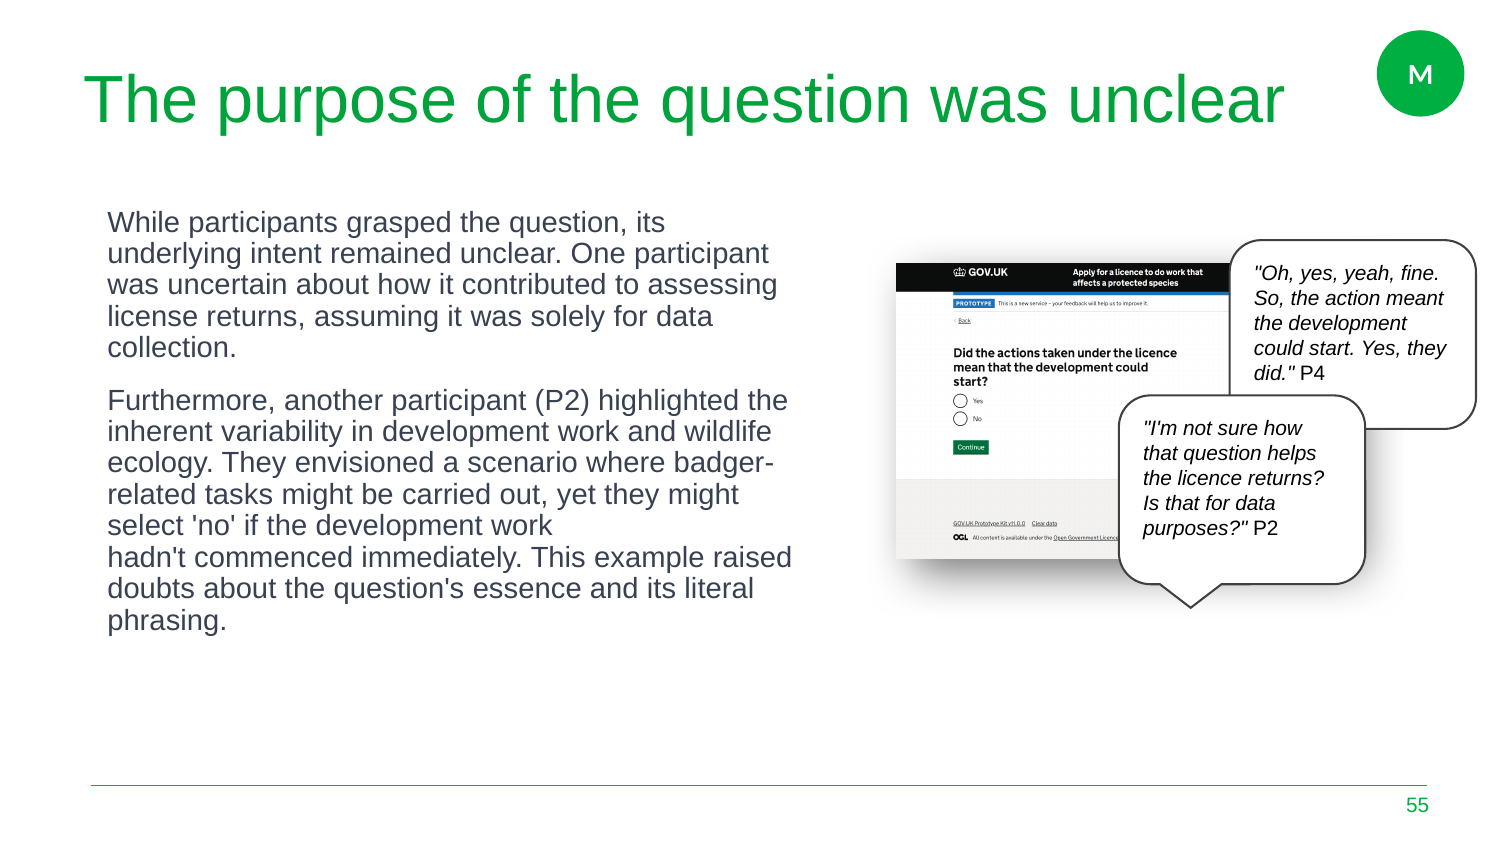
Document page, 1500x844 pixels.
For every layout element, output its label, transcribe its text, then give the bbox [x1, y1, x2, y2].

picture [896, 263, 1347, 559]
text_box "Oh, yes, yeah, fine. So, the action meant the development could start. Yes, they did." P4 [1229, 239, 1478, 430]
text_box "I'm not sure how that question helps the licence returns? Is that for data purposes?" P2 [1118, 397, 1367, 610]
title The purpose of the question was unclear [68, 57, 1408, 117]
list While participants grasped the question, its underlying intent remained unclear. One participant was uncertain about how it contributed to assessing license returns, assuming it was solely for data collection. Furthermore, another participant (P2) highlighted the inherent variability in development work and wildlife ecology. They envisioned a scenario where badger-related tasks might be carried out, yet they might select 'no' if the development work hadn't commenced immediately. This example raised doubts about the question's essence and its literal phrasing. [92, 199, 823, 844]
text_box M [1375, 29, 1466, 118]
slide_number 55 [1376, 782, 1444, 828]
